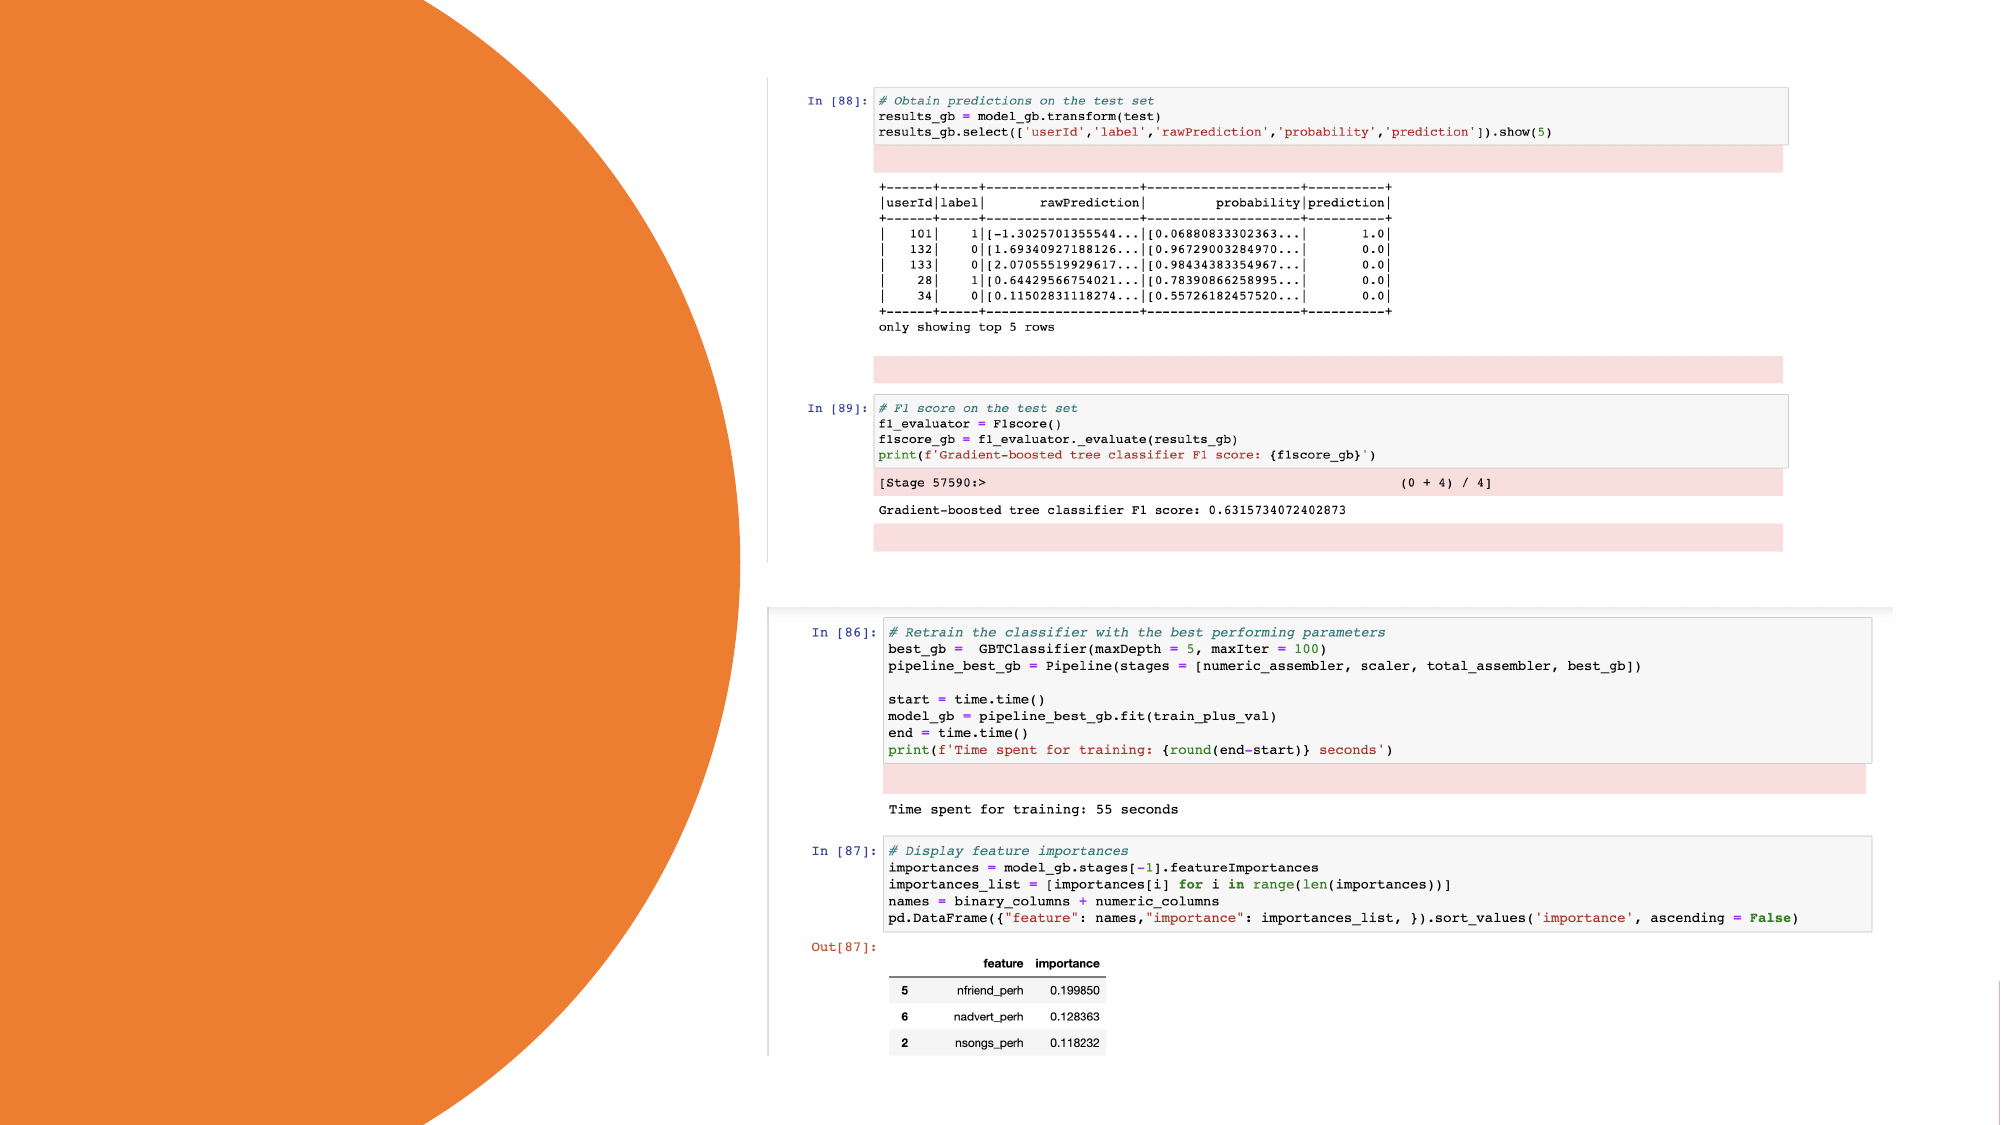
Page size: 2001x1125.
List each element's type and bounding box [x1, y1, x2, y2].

picture [767, 77, 1808, 563]
text_box [0, 0, 742, 1125]
text_box [427, 0, 2000, 1125]
picture [767, 604, 1893, 1056]
